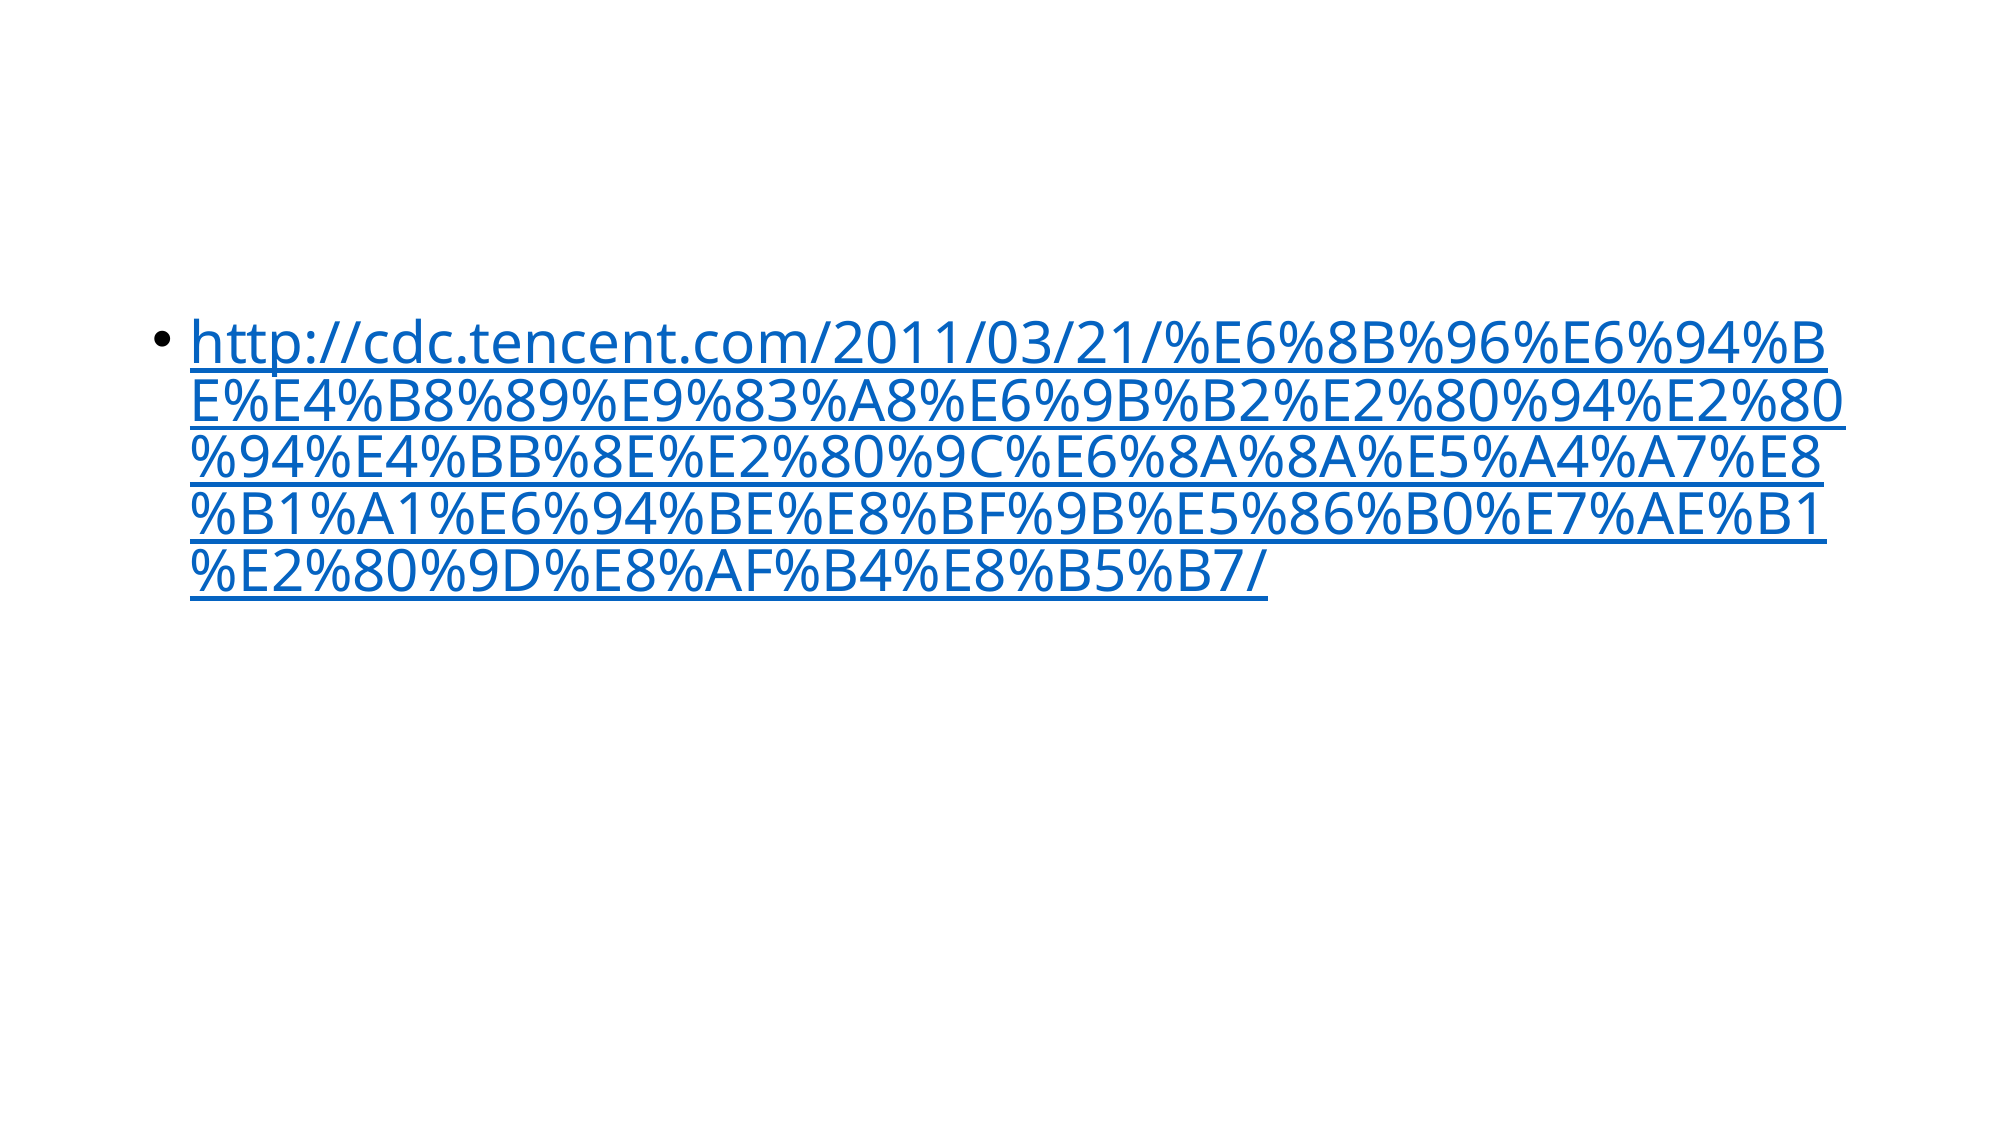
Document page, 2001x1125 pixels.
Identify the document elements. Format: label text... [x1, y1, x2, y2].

list http://cdc.tencent.com/2011/03/21/%E6%8B%96%E6%94%BE%E4%B8%89%E9%83%A8%E6%9B%B2%E2%80%94%E2%80%94%E4%BB%8E%E2%80%9C%E6%8A%8A%E5%A4%A7%E8%B1%A1%E6%94%BE%E8%BF%9B%E5%86%B0%E7%AE%B1%E2%80%9D%E8%AF%B4%E8%B5%B7/ [137, 299, 1863, 1014]
